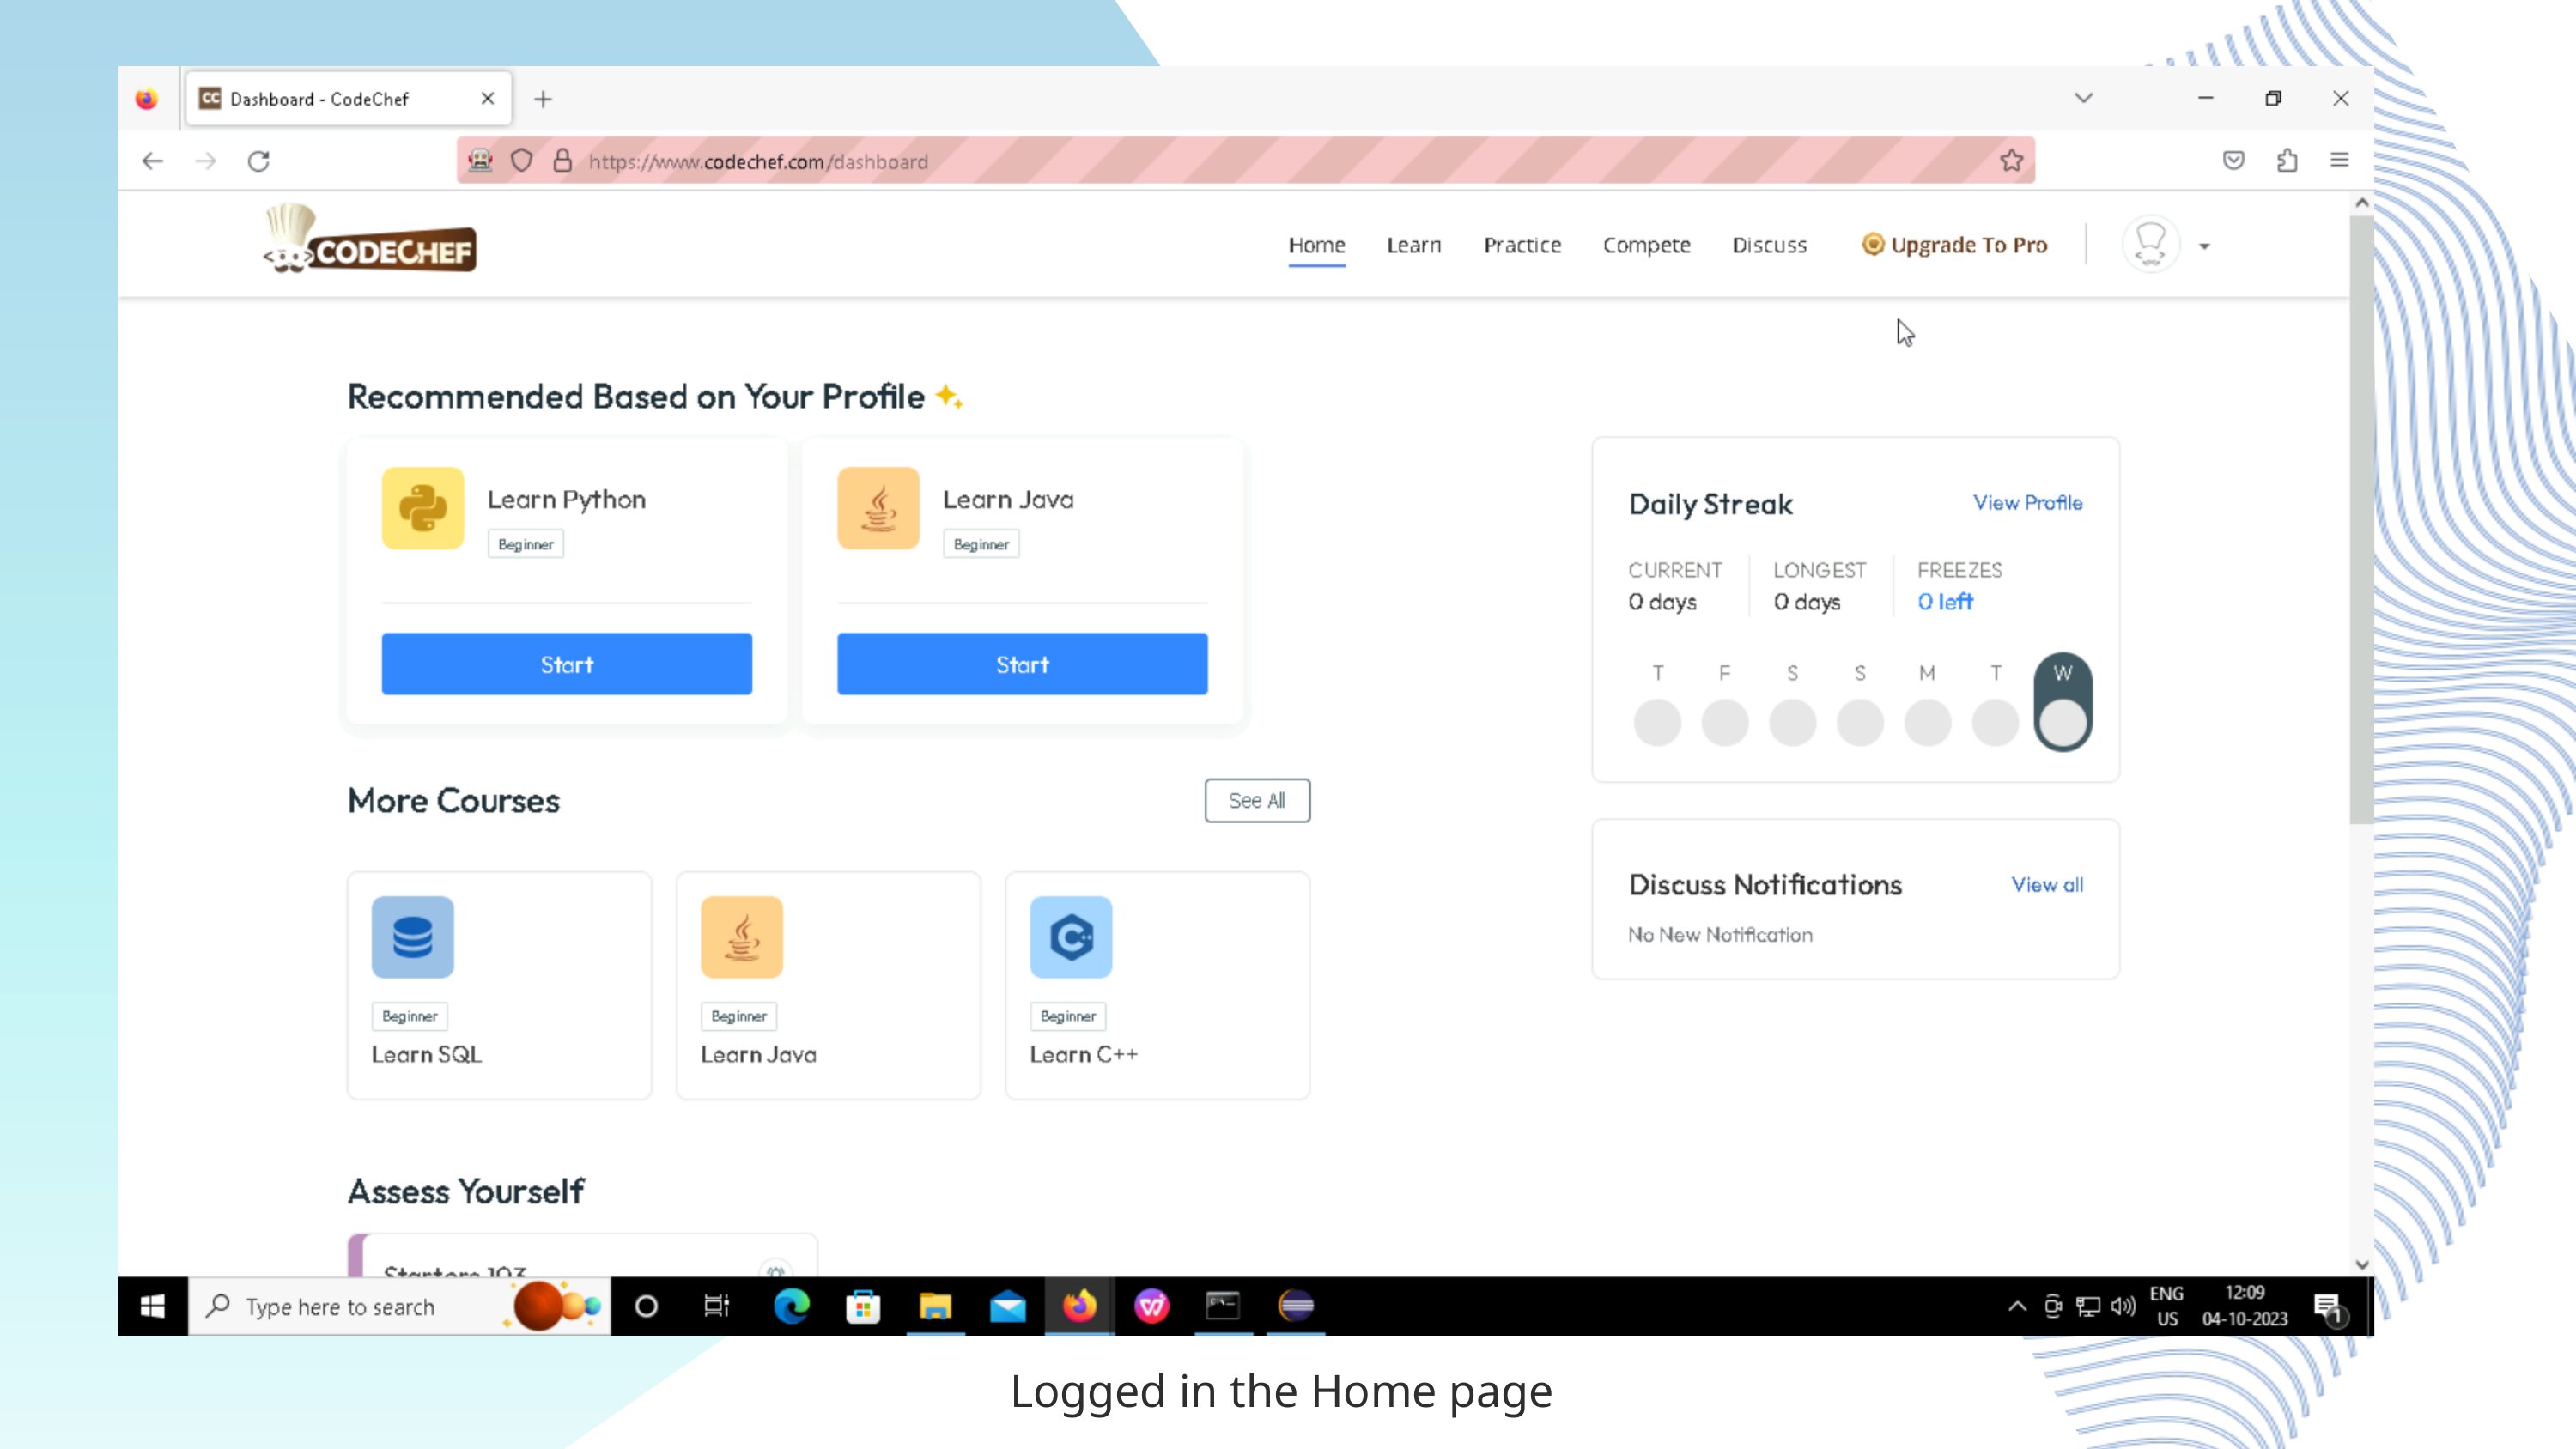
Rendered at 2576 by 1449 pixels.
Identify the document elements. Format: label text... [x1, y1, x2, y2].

text_box Logged in the Home page [1010, 1344, 1808, 1416]
text_box [0, 0, 1161, 1449]
text_box [118, 66, 2375, 1336]
text_box [1694, 0, 2576, 1449]
